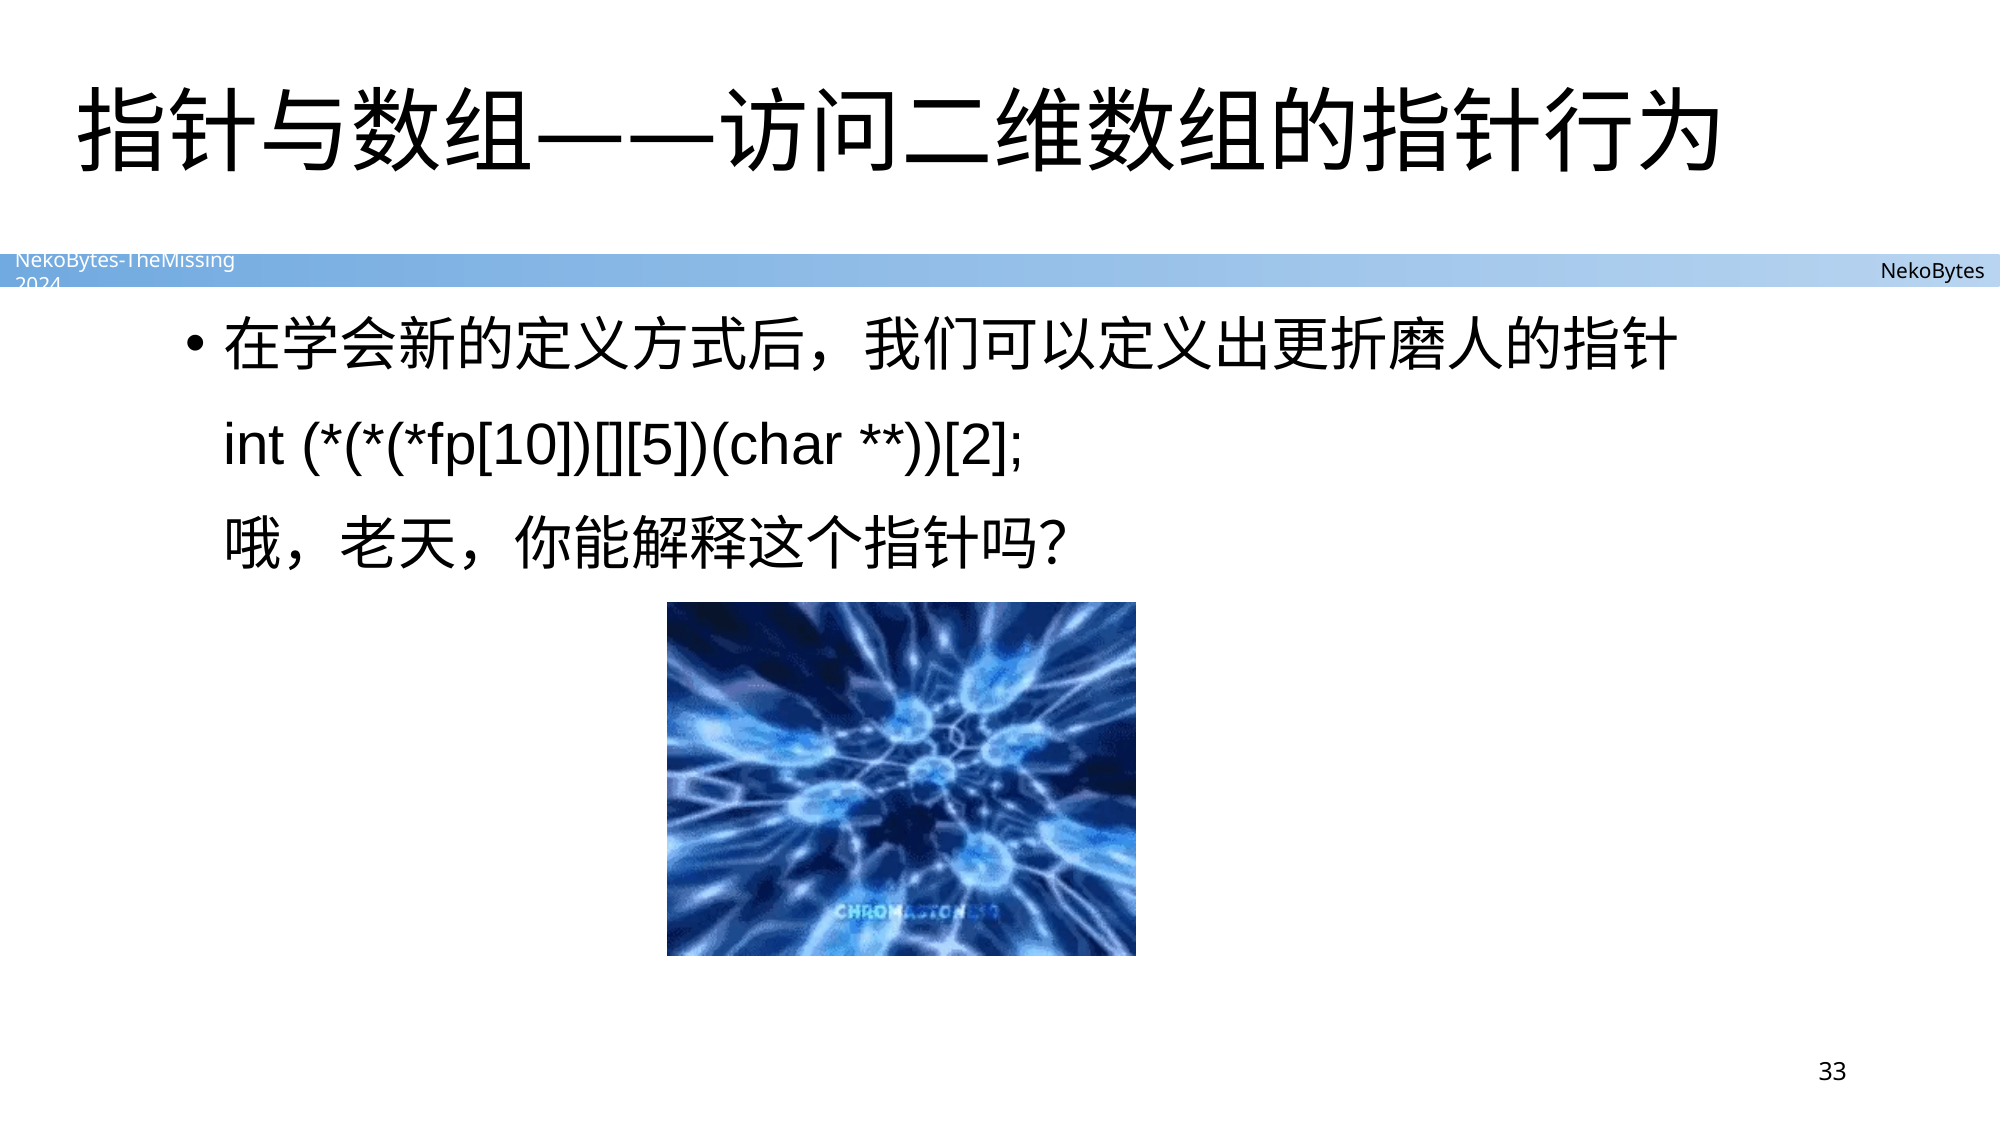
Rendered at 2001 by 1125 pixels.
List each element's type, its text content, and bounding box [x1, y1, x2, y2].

slide_number 33 [1412, 1042, 1862, 1103]
title 指针与数组——访问二维数组的指针行为 [39, 19, 1764, 237]
picture [667, 602, 1136, 956]
list 在学会新的定义方式后，我们可以定义出更折磨人的指针🤓 int (*(*(*fp[10])[][5])(char **))[2]; 哦，老天，你能解释这个指针吗？ [137, 299, 1862, 1013]
